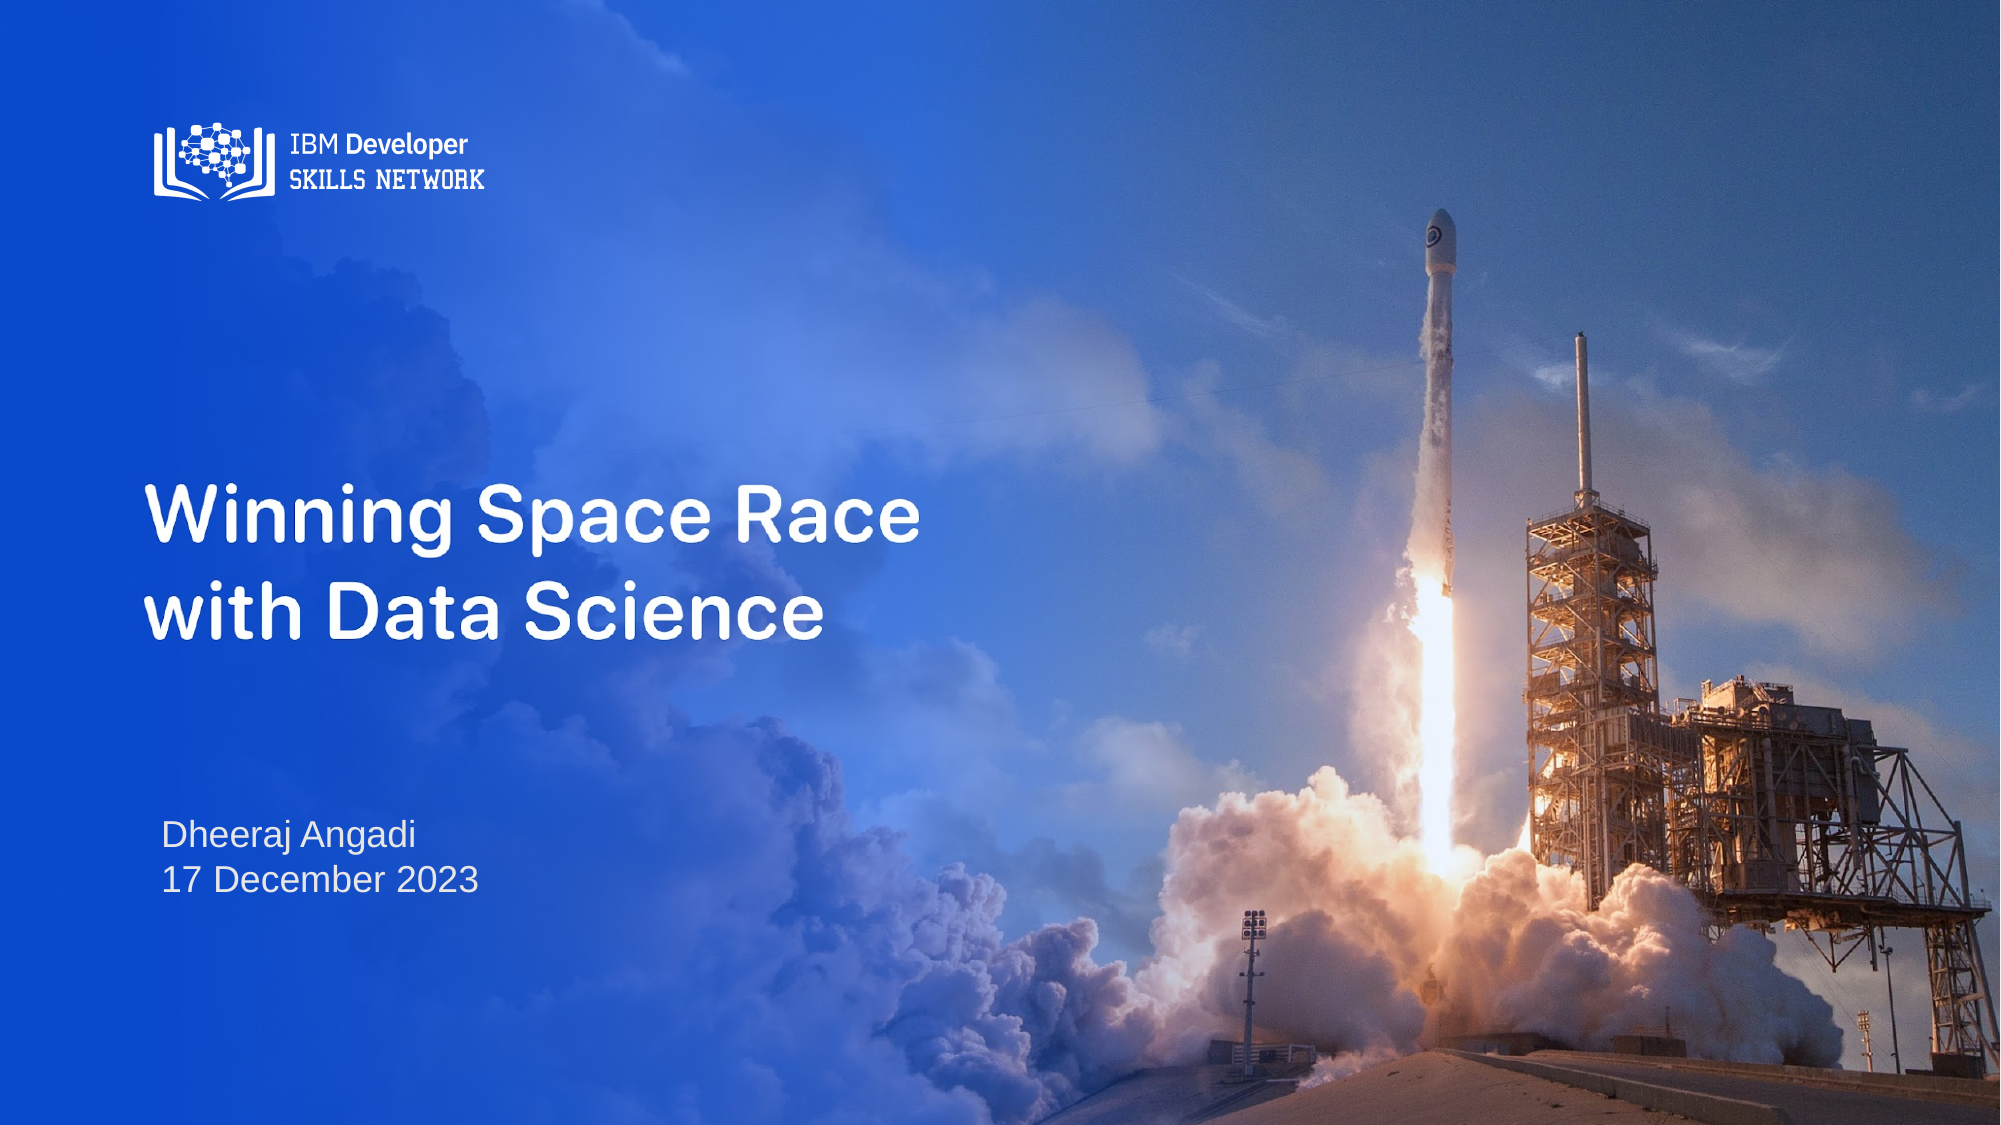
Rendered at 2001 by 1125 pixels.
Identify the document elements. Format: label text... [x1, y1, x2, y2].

picture [0, 0, 2001, 1125]
text_box Dheeraj Angadi 17 December 2023 [145, 802, 559, 908]
